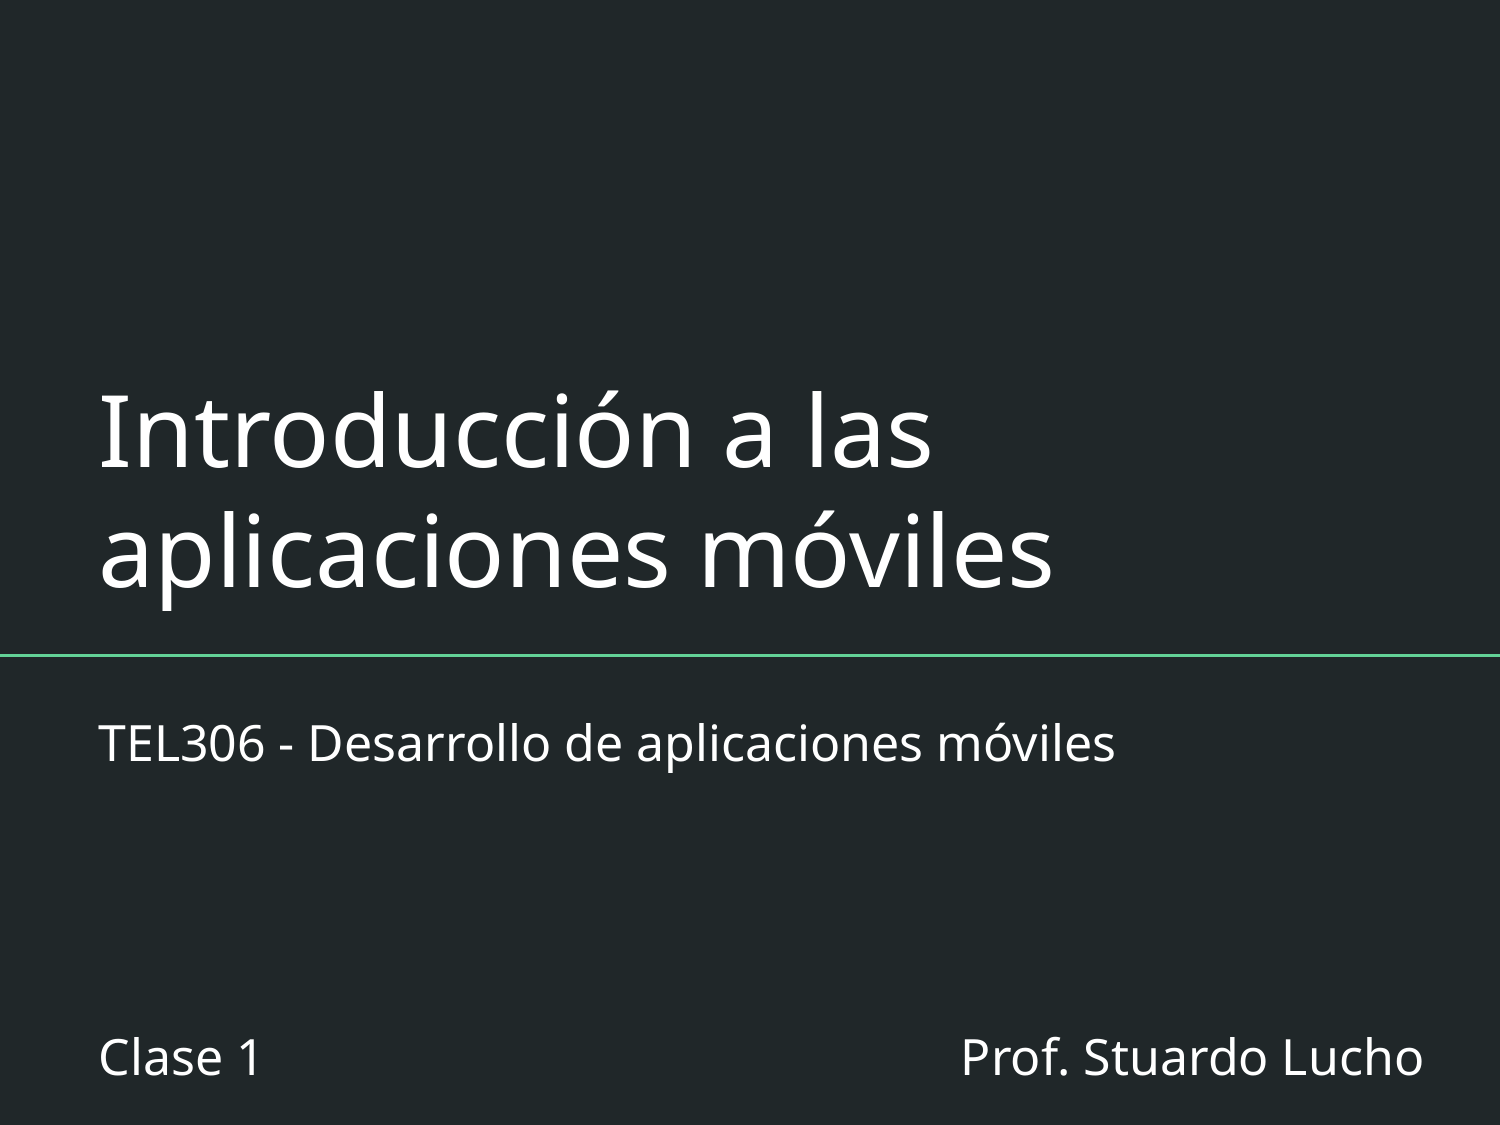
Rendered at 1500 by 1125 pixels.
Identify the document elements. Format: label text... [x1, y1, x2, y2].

text_box Clase 1 [83, 1010, 601, 1102]
subtitle TEL306 - Desarrollo de aplicaciones móviles [83, 696, 1417, 834]
title Introducción a las aplicaciones móviles [83, 275, 1417, 623]
text_box Prof. Stuardo Lucho [945, 1010, 1463, 1102]
